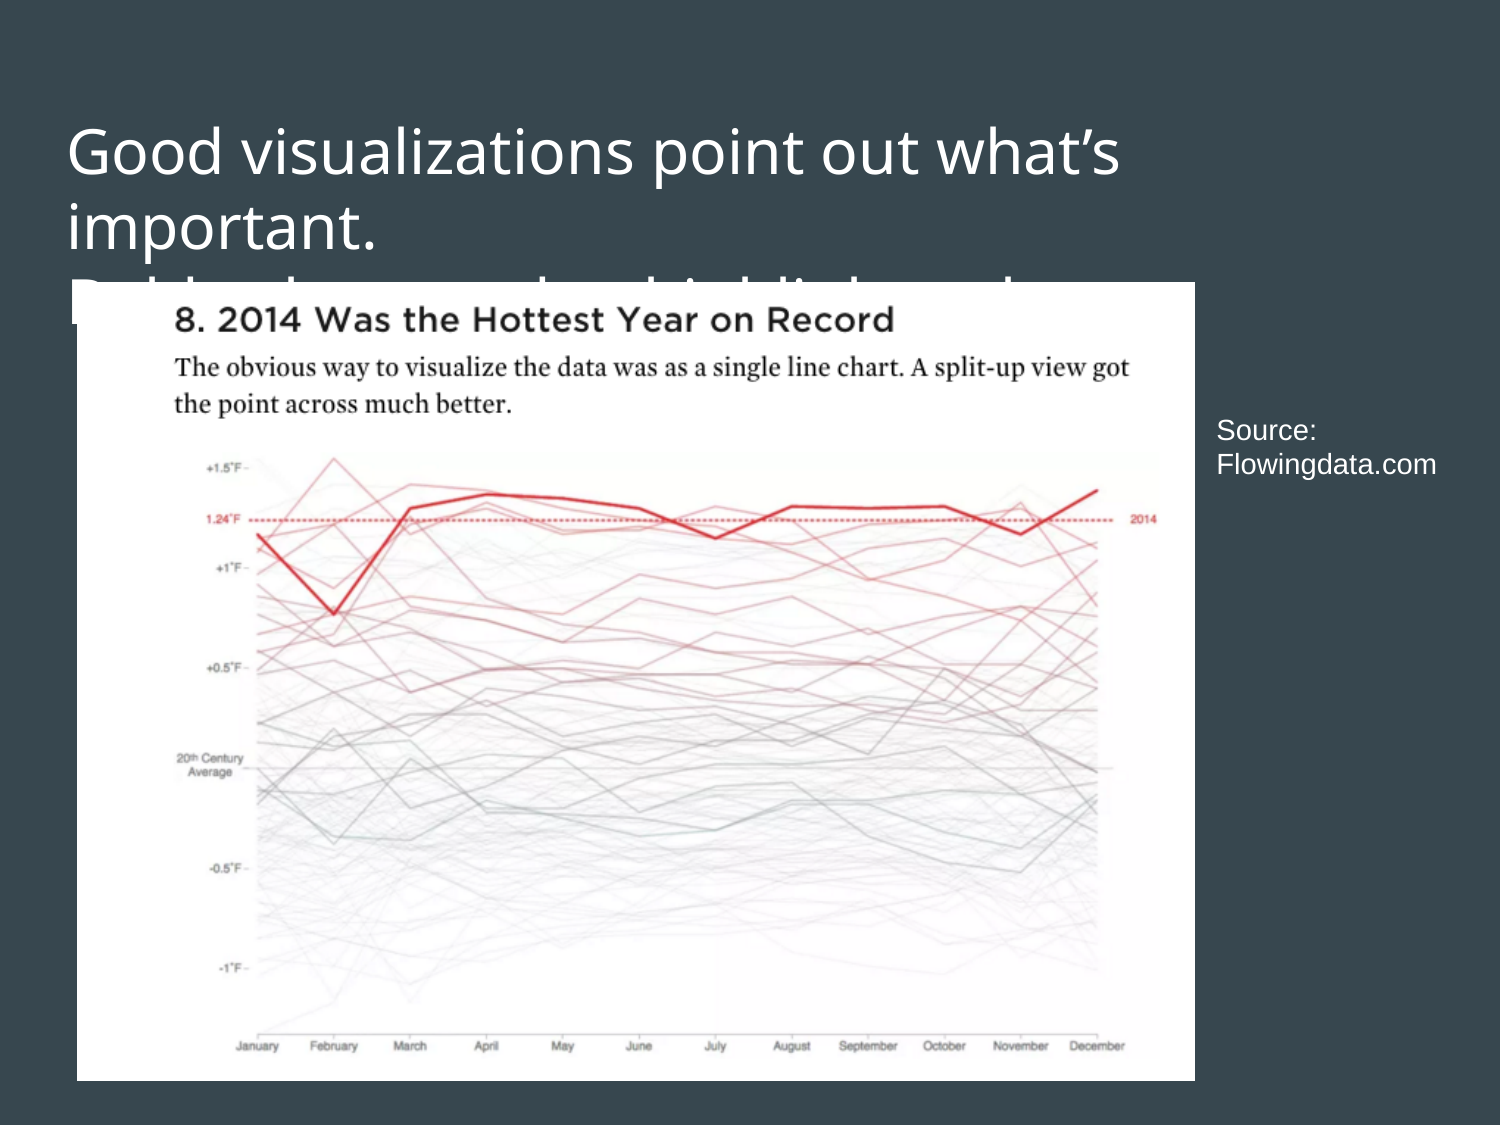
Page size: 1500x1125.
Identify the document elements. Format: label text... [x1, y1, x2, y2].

picture [77, 282, 1196, 1082]
title Good visualizations point out what’s important. Bold colors used to highlight only. [51, 97, 1449, 223]
text_box Source: Flowingdata.com [1201, 395, 1500, 549]
